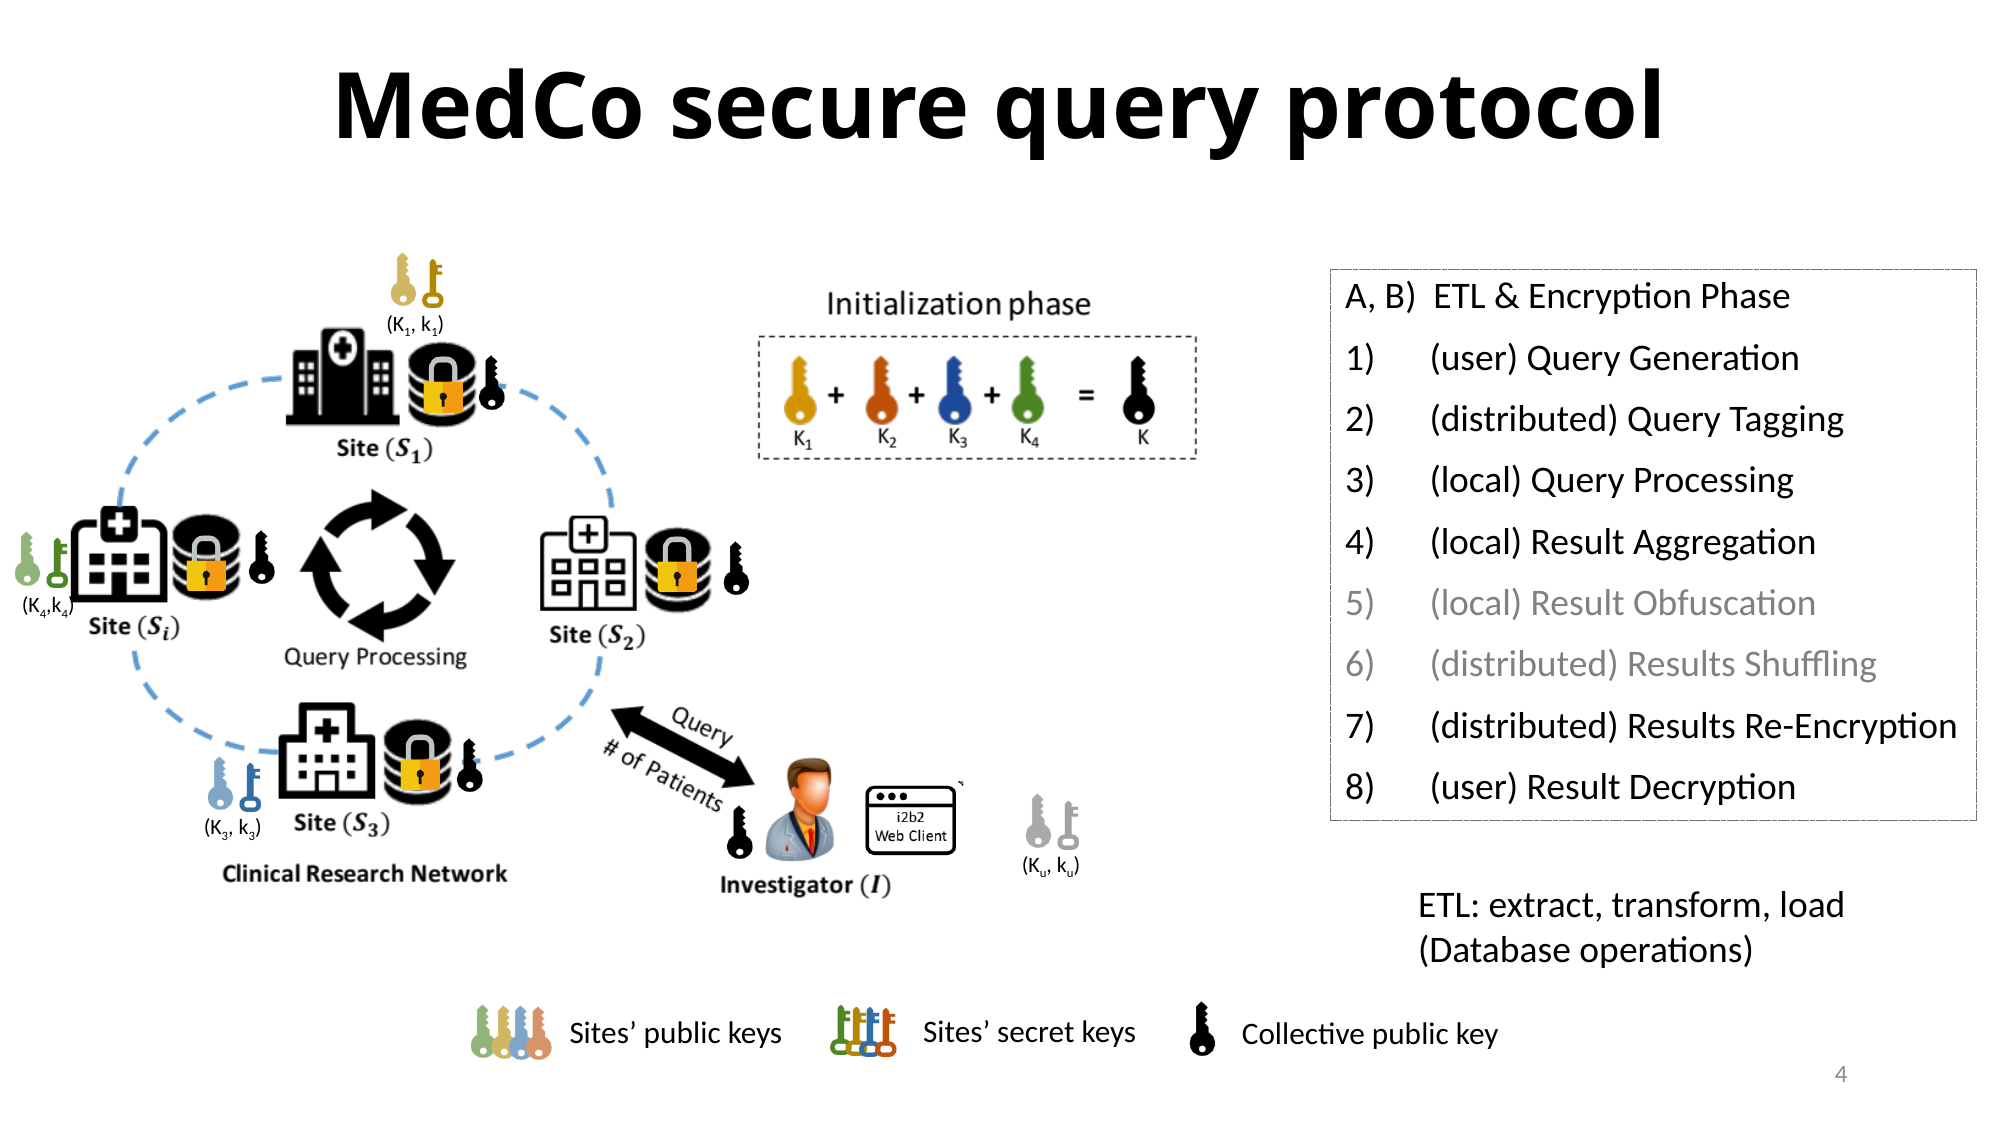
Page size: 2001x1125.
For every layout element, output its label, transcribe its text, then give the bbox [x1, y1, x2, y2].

picture [816, 1005, 910, 1057]
text_box Sites’ public keys [553, 1005, 799, 1058]
text_box Collective public key [1217, 1005, 1524, 1059]
slide_number 4 [1412, 1042, 1863, 1103]
text_box (Ku, ku) [1007, 843, 1096, 888]
title MedCo secure query protocol [137, 0, 1863, 218]
picture [1175, 1001, 1229, 1056]
text_box Sites’ secret keys [887, 1004, 1172, 1057]
text_box (K4,k4) [7, 586, 49, 628]
text_box ETL: extract, transform, load (Database operations) [1403, 872, 1861, 977]
list A, B) ETL & Encryption Phase (user) Query Generation (distributed) Query Tagging (local) Query Processing (local) Result Aggregation (local) Result Obfuscation (distributed) Results Shuffling (distributed) Results Re-Encryption (user) Result Decryption [1330, 269, 1977, 821]
picture [0, 252, 1223, 915]
picture [1011, 793, 1093, 850]
picture [456, 1004, 566, 1060]
